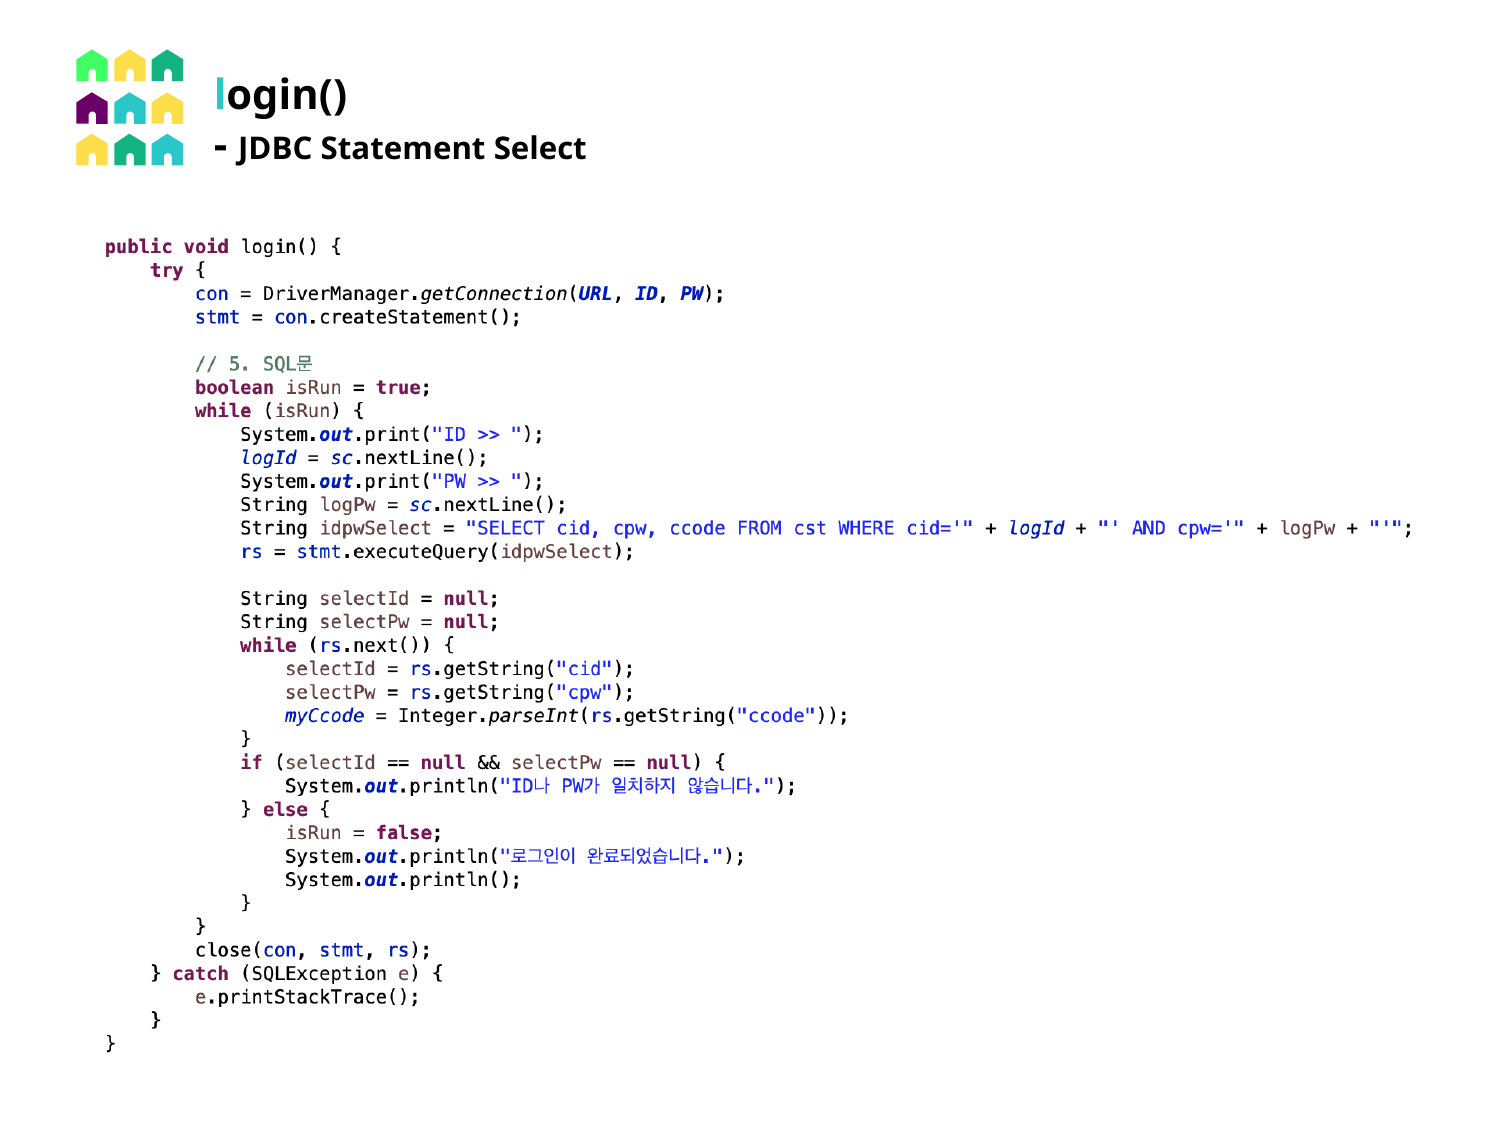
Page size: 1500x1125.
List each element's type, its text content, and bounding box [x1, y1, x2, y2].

picture [75, 220, 1425, 1064]
text_box login() - JDBC Statement Select [198, 60, 690, 176]
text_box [76, 49, 184, 166]
